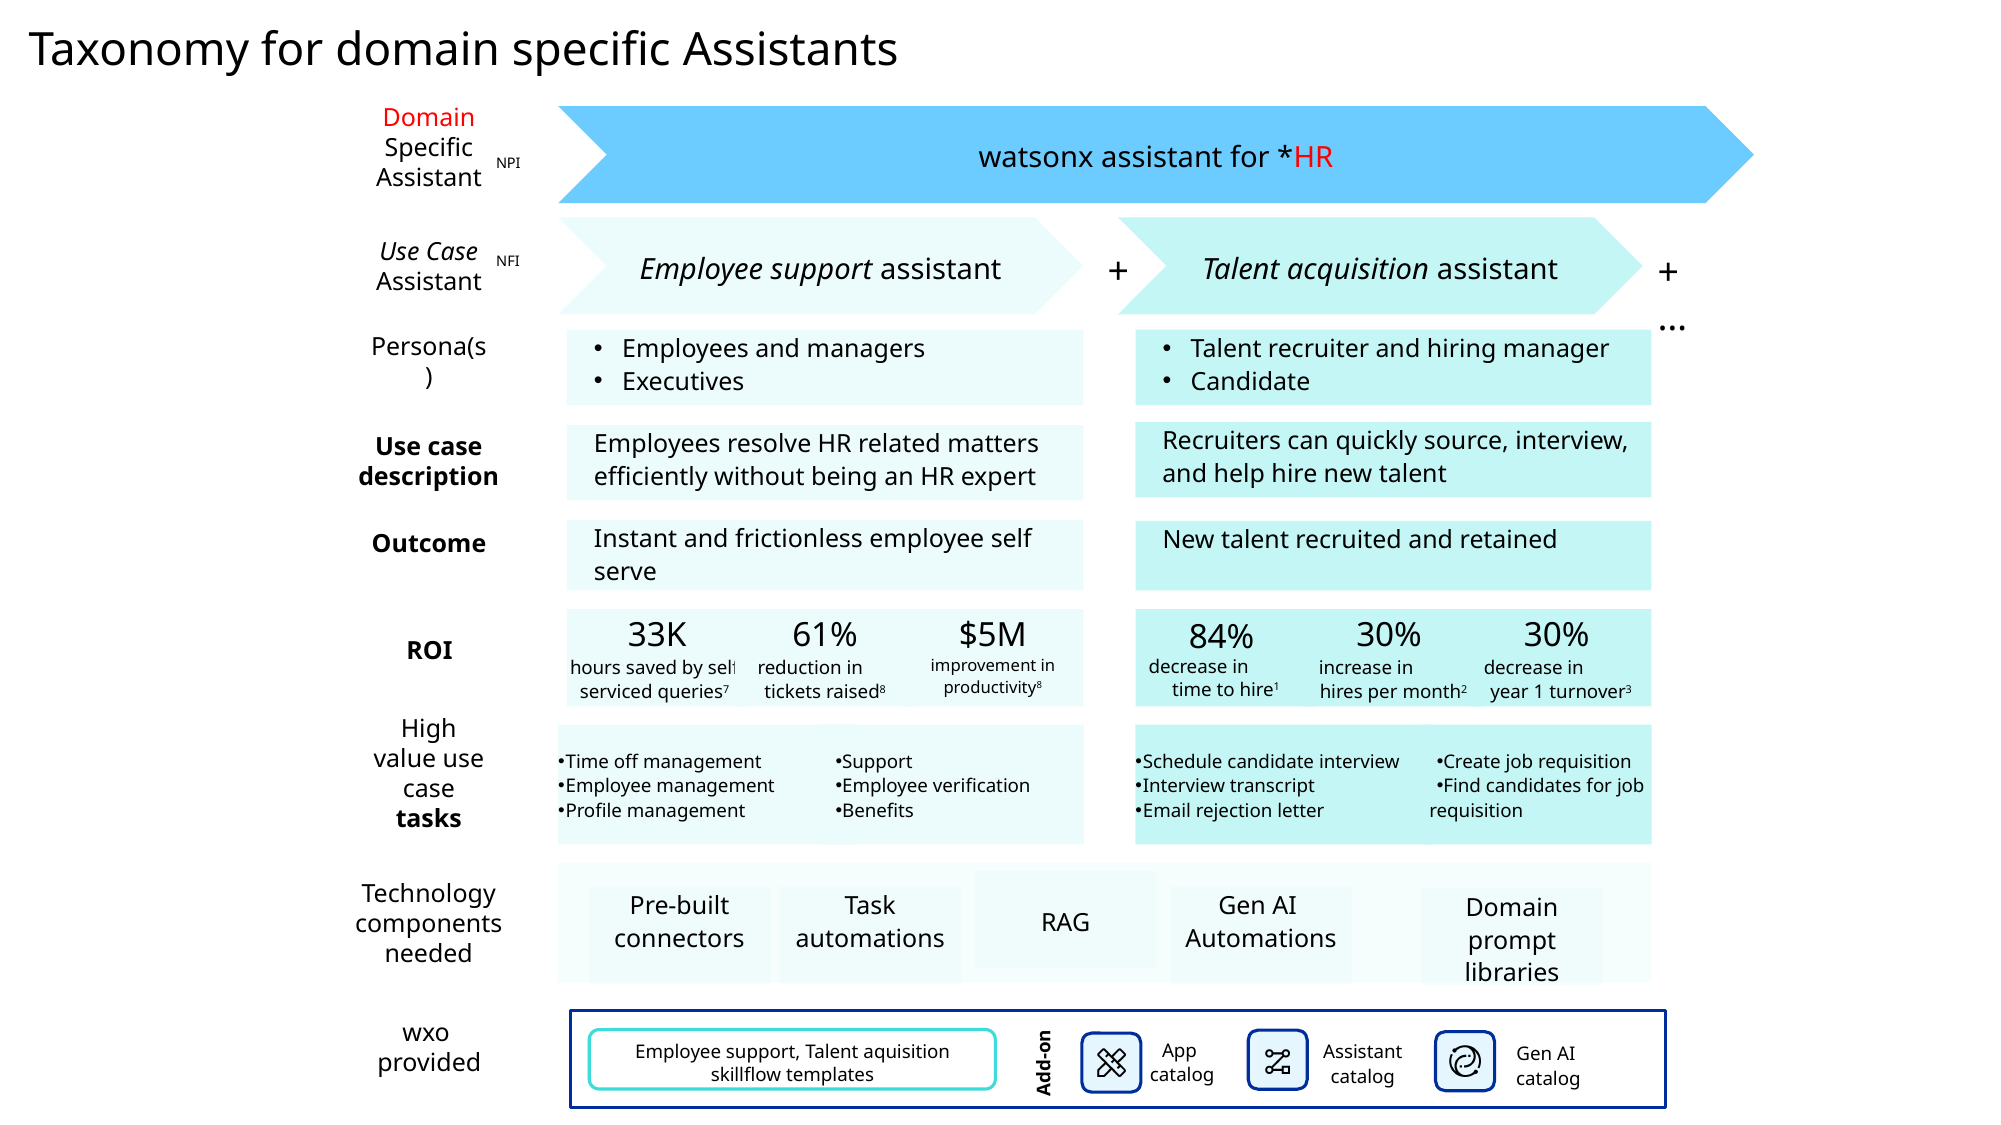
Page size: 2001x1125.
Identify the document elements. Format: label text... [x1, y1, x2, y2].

text_box Talent acquisition assistant [1117, 217, 1642, 315]
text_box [1081, 1032, 1243, 1094]
text_box New talent recruited and retained [1135, 520, 1652, 591]
text_box Employee support assistant [558, 217, 1084, 315]
text_box RAG [975, 871, 1157, 969]
text_box [558, 862, 1652, 983]
text_box ROI [368, 600, 491, 698]
text_box 84% decrease in time to hire1 [1135, 609, 1303, 707]
text_box wxo provided [350, 997, 509, 1095]
text_box Recruiters can quickly source, interview, and help hire new talent [1135, 421, 1652, 498]
text_box Use case description [349, 411, 509, 493]
text_box Task automations [779, 886, 961, 984]
text_box NFI [488, 243, 528, 277]
text_box Talent recruiter and hiring manager Candidate [1135, 329, 1652, 406]
text_box Schedule candidate interview Interview transcript Email rejection letter [1135, 724, 1421, 845]
text_box Persona(s) [367, 311, 491, 410]
text_box Domain prompt libraries [1421, 888, 1603, 986]
text_box [568, 1009, 1667, 1110]
text_box Create job requisition Find candidates for job requisition [1421, 724, 1652, 845]
text_box Pre-built connectors [589, 886, 770, 984]
text_box watsonx assistant for *HR [558, 106, 1754, 204]
text_box Time off management Employee management Profile management [558, 724, 820, 845]
text_box Employee support, Talent aquisition skillflow templates [587, 1027, 998, 1092]
text_box Domain Specific Assistant [349, 98, 509, 196]
text_box Outcome [349, 493, 509, 591]
text_box Employees resolve HR related matters efficiently without being an HR expert [566, 425, 1084, 501]
text_box NPI [488, 146, 529, 180]
text_box 61% reduction in tickets raised8 [734, 609, 902, 707]
text_box Use Case Assistant [367, 216, 491, 311]
text_box High value use case tasks [367, 724, 491, 822]
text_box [1435, 1031, 1662, 1125]
text_box Instant and frictionless employee self serve [566, 519, 1084, 591]
text_box Gen AI Automations [1170, 886, 1352, 984]
text_box Support Employee verification Benefits [820, 724, 1084, 845]
text_box 33K hours saved by self-serviced queries7 [566, 609, 734, 707]
text_box 30% increase in hires per month2 [1303, 609, 1470, 707]
text_box + [1092, 239, 1146, 300]
text_box $5M improvement in productivity8 [902, 609, 1084, 707]
text_box Technology components needed [349, 874, 509, 972]
title Taxonomy for domain specific Assistants [28, 25, 1694, 95]
text_box + … [1642, 240, 1727, 345]
text_box Employees and managers Executives [566, 329, 1084, 406]
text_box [1247, 1029, 1432, 1095]
text_box 30% decrease in year 1 turnover3 [1470, 609, 1652, 707]
text_box Add-on [1029, 1017, 1052, 1108]
